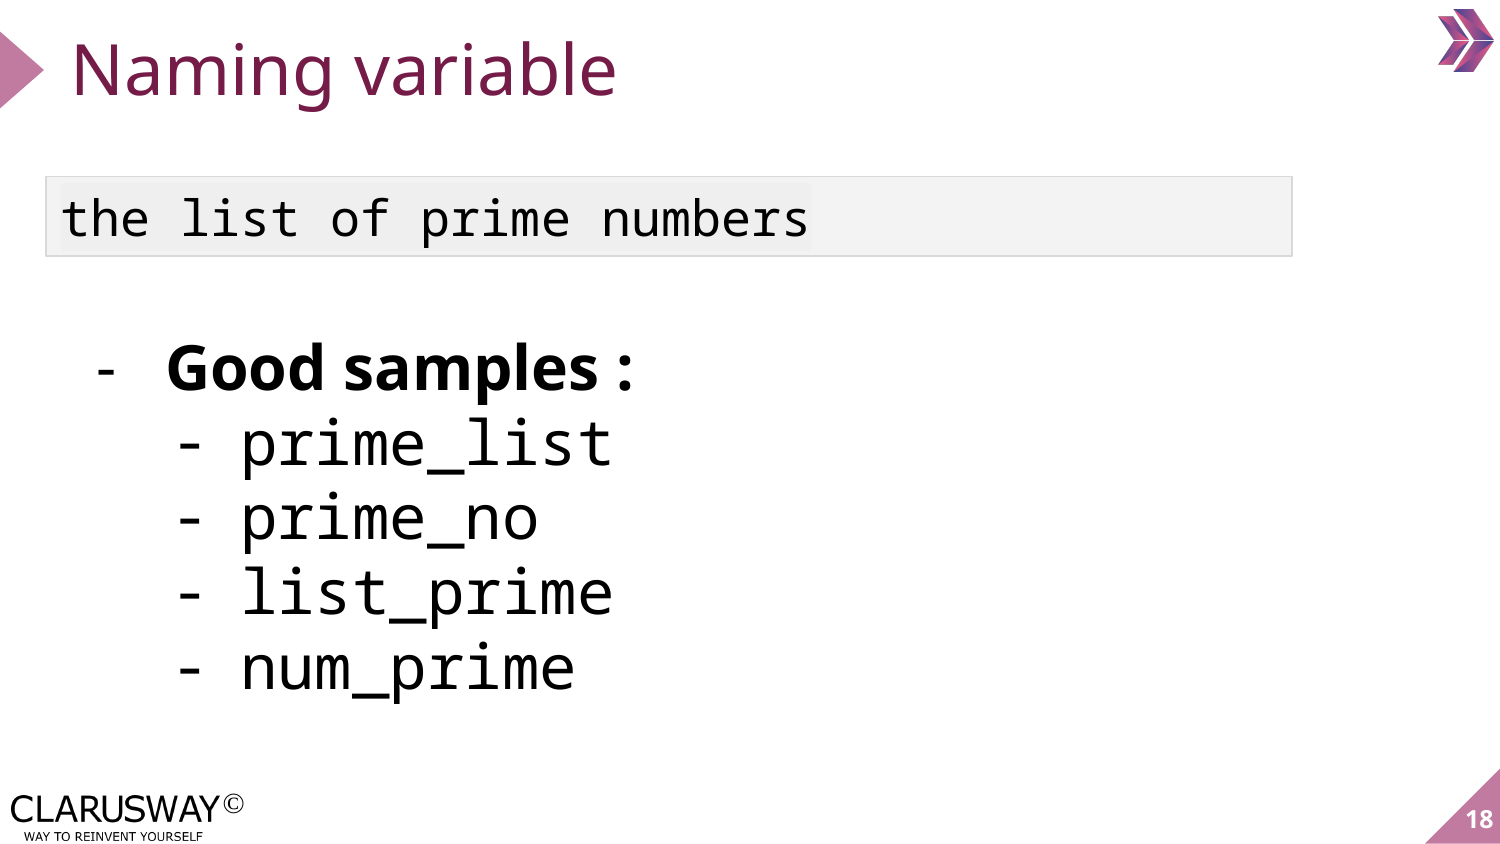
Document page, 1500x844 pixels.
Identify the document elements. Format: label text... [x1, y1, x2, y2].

text_box Good samples : prime_list prime_no list_prime num_prime [74, 312, 1396, 749]
picture [11, 795, 220, 841]
slide_number ‹#› [1418, 760, 1494, 838]
text_box the list of prime numbers [45, 176, 1293, 257]
picture [1438, 9, 1494, 72]
text_box Naming variable [70, 40, 1429, 144]
